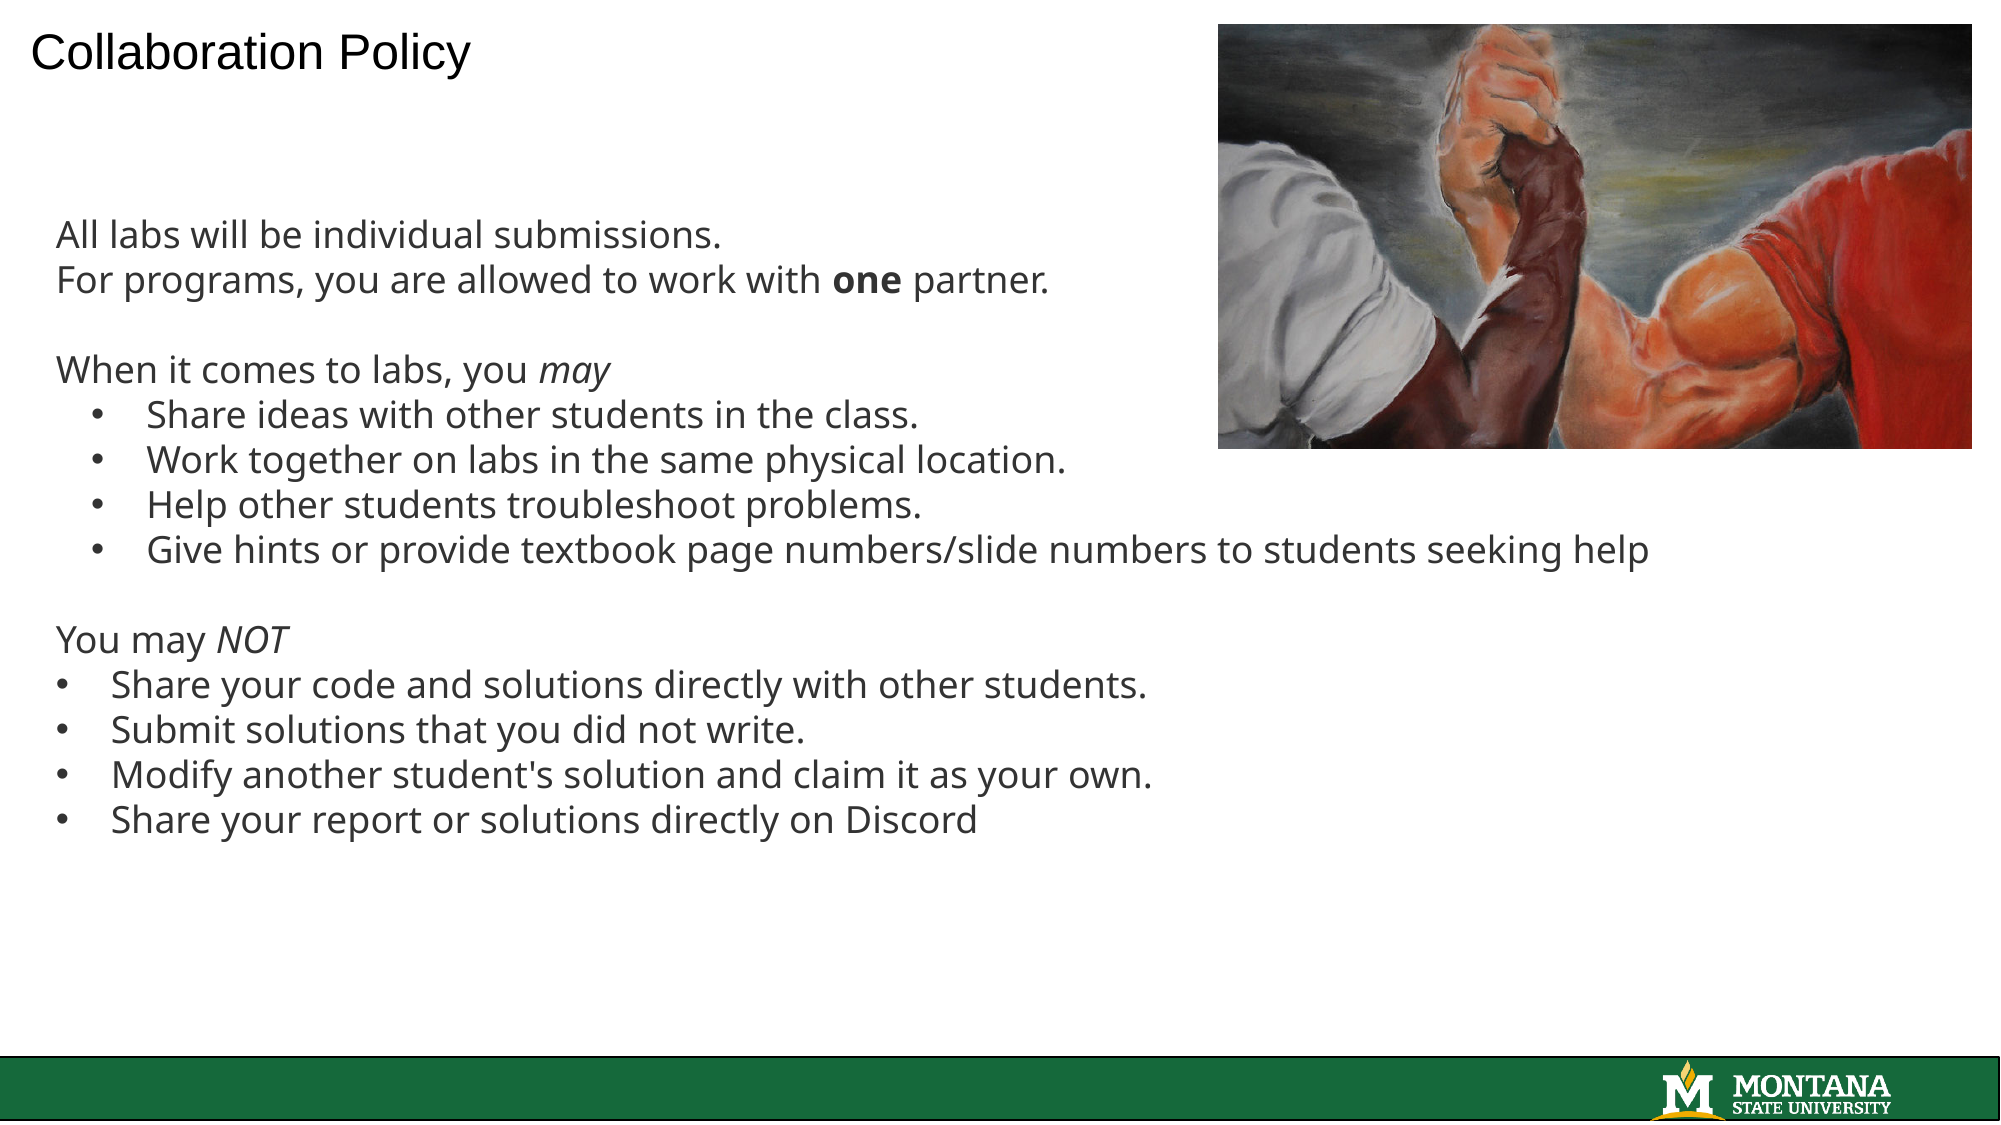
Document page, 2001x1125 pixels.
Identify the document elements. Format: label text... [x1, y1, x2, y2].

text_box Collaboration Policy [15, 12, 487, 88]
text_box All labs will be individual submissions. For programs, you are allowed to work with one partner. When it comes to labs, you may Share ideas with other students in the class. Work together on labs in the same physical location. Help other students troubleshoot problems. Give hints or provide textbook page numbers/slide numbers to students seeking help You may NOT Share your code and solutions directly with other students. Submit solutions that you did not write. Modify another student's solution and claim it as your own. Share your report or solutions directly on Discord [41, 203, 1667, 894]
picture [1649, 1060, 1892, 1122]
picture [1218, 24, 1972, 449]
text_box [0, 1055, 2000, 1122]
